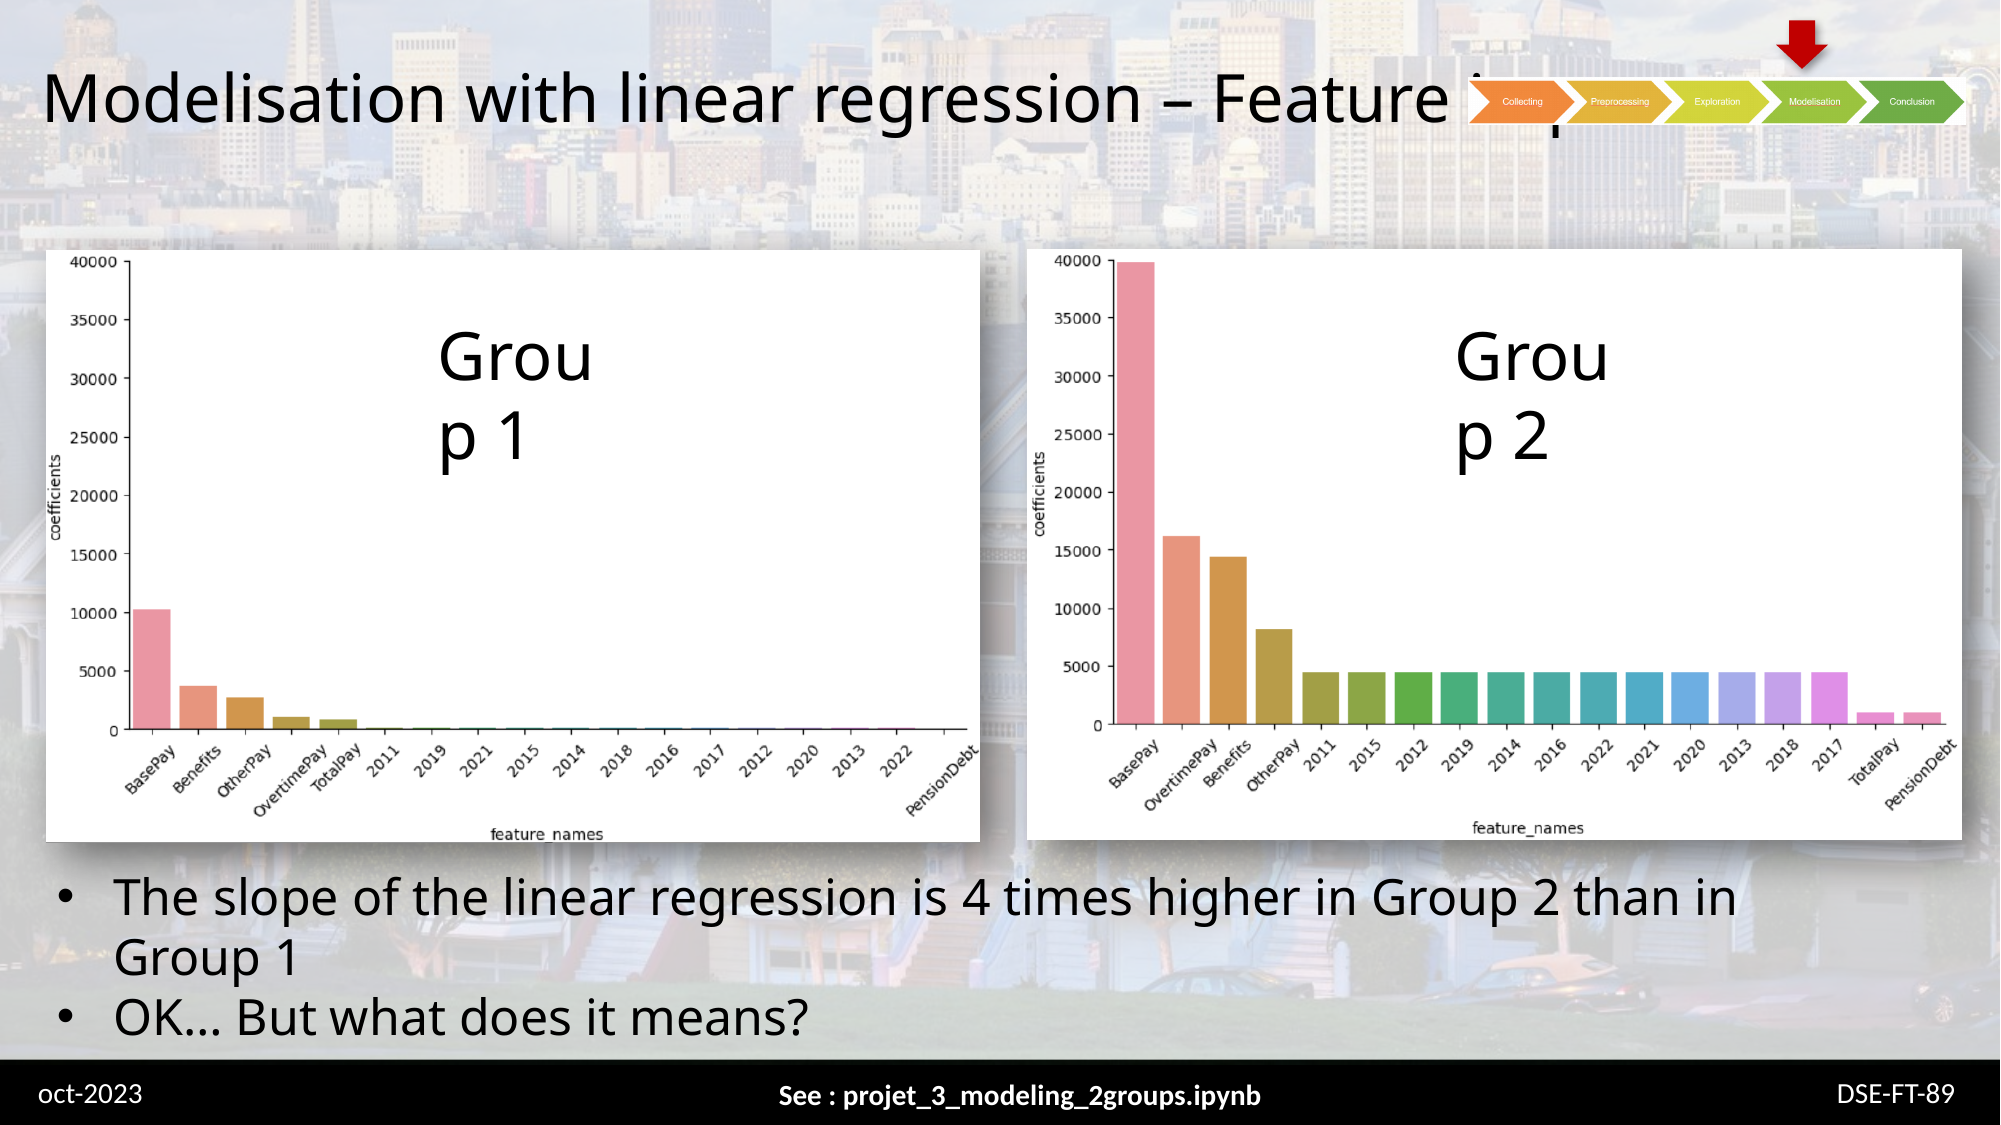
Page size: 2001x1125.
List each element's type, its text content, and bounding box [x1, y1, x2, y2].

text_box See : projet_3_modeling_2groups.ipynb [771, 1072, 1289, 1119]
picture [0, 0, 2000, 1066]
